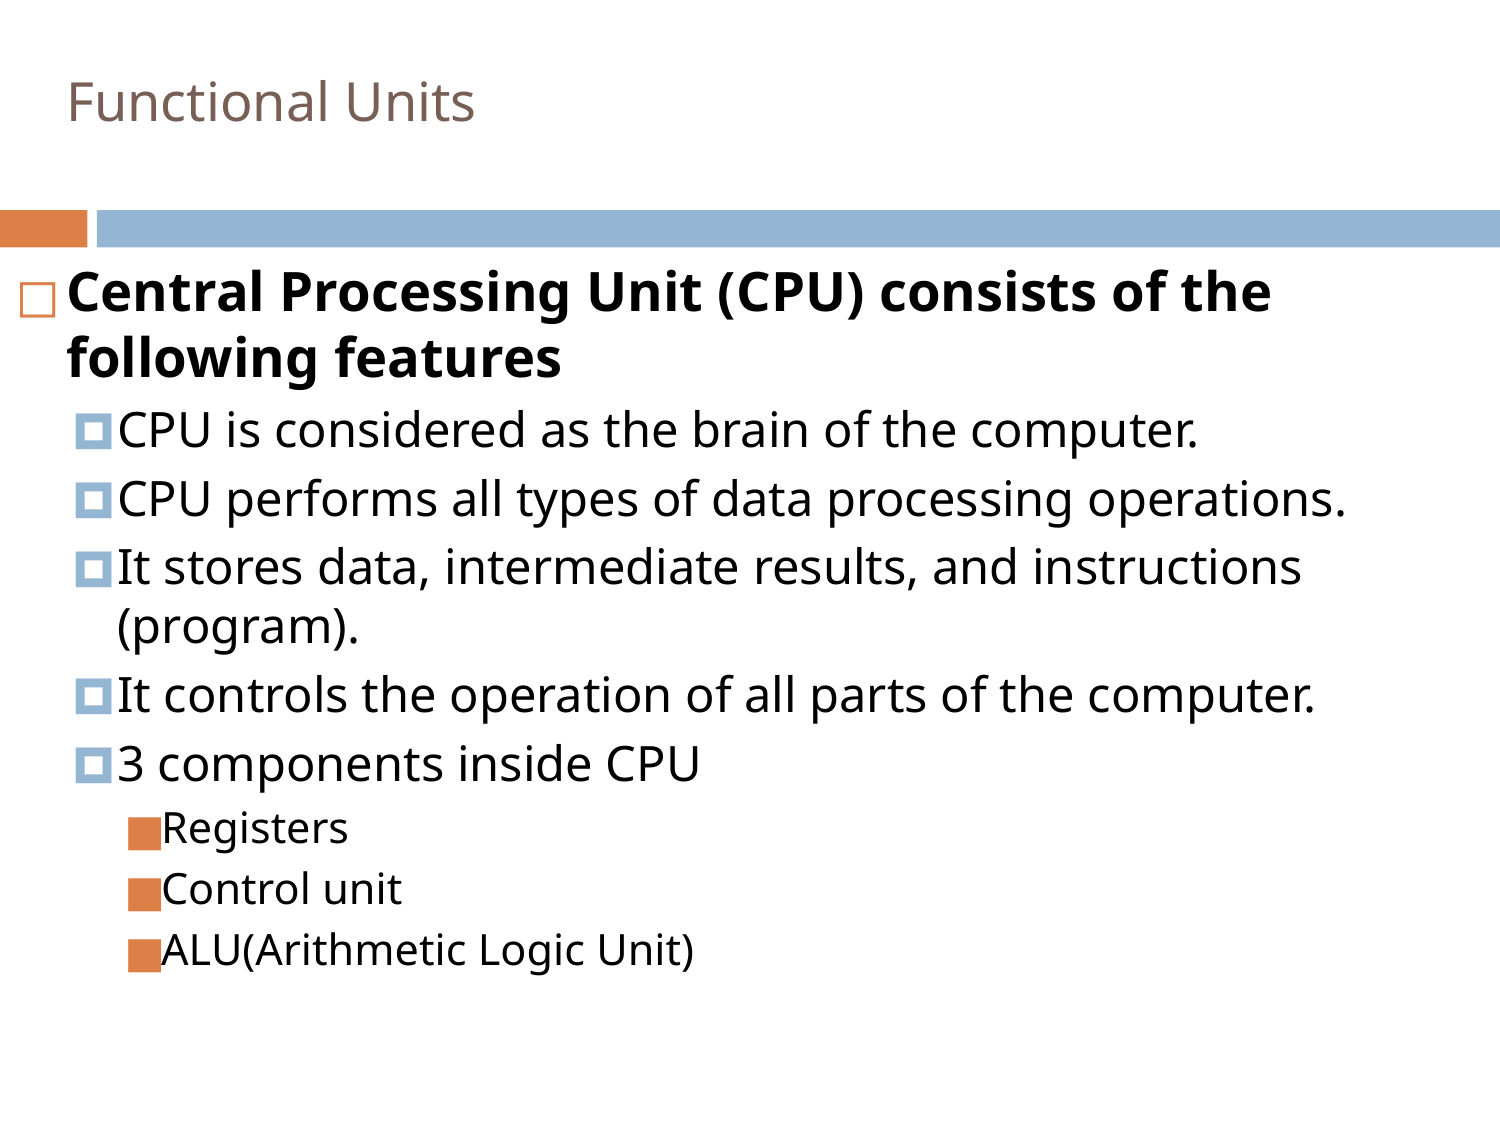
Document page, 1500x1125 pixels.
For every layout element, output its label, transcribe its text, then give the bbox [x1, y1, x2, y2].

text_box Functional Units [51, 60, 1289, 141]
list Central Processing Unit (CPU) consists of the following features CPU is considered as the brain of the computer. CPU performs all types of data processing operations. It stores data, intermediate results, and instructions (program). It controls the operation of all parts of the computer. 3 components inside CPU Registers Control unit ALU(Arithmetic Logic Unit) [0, 249, 1500, 988]
